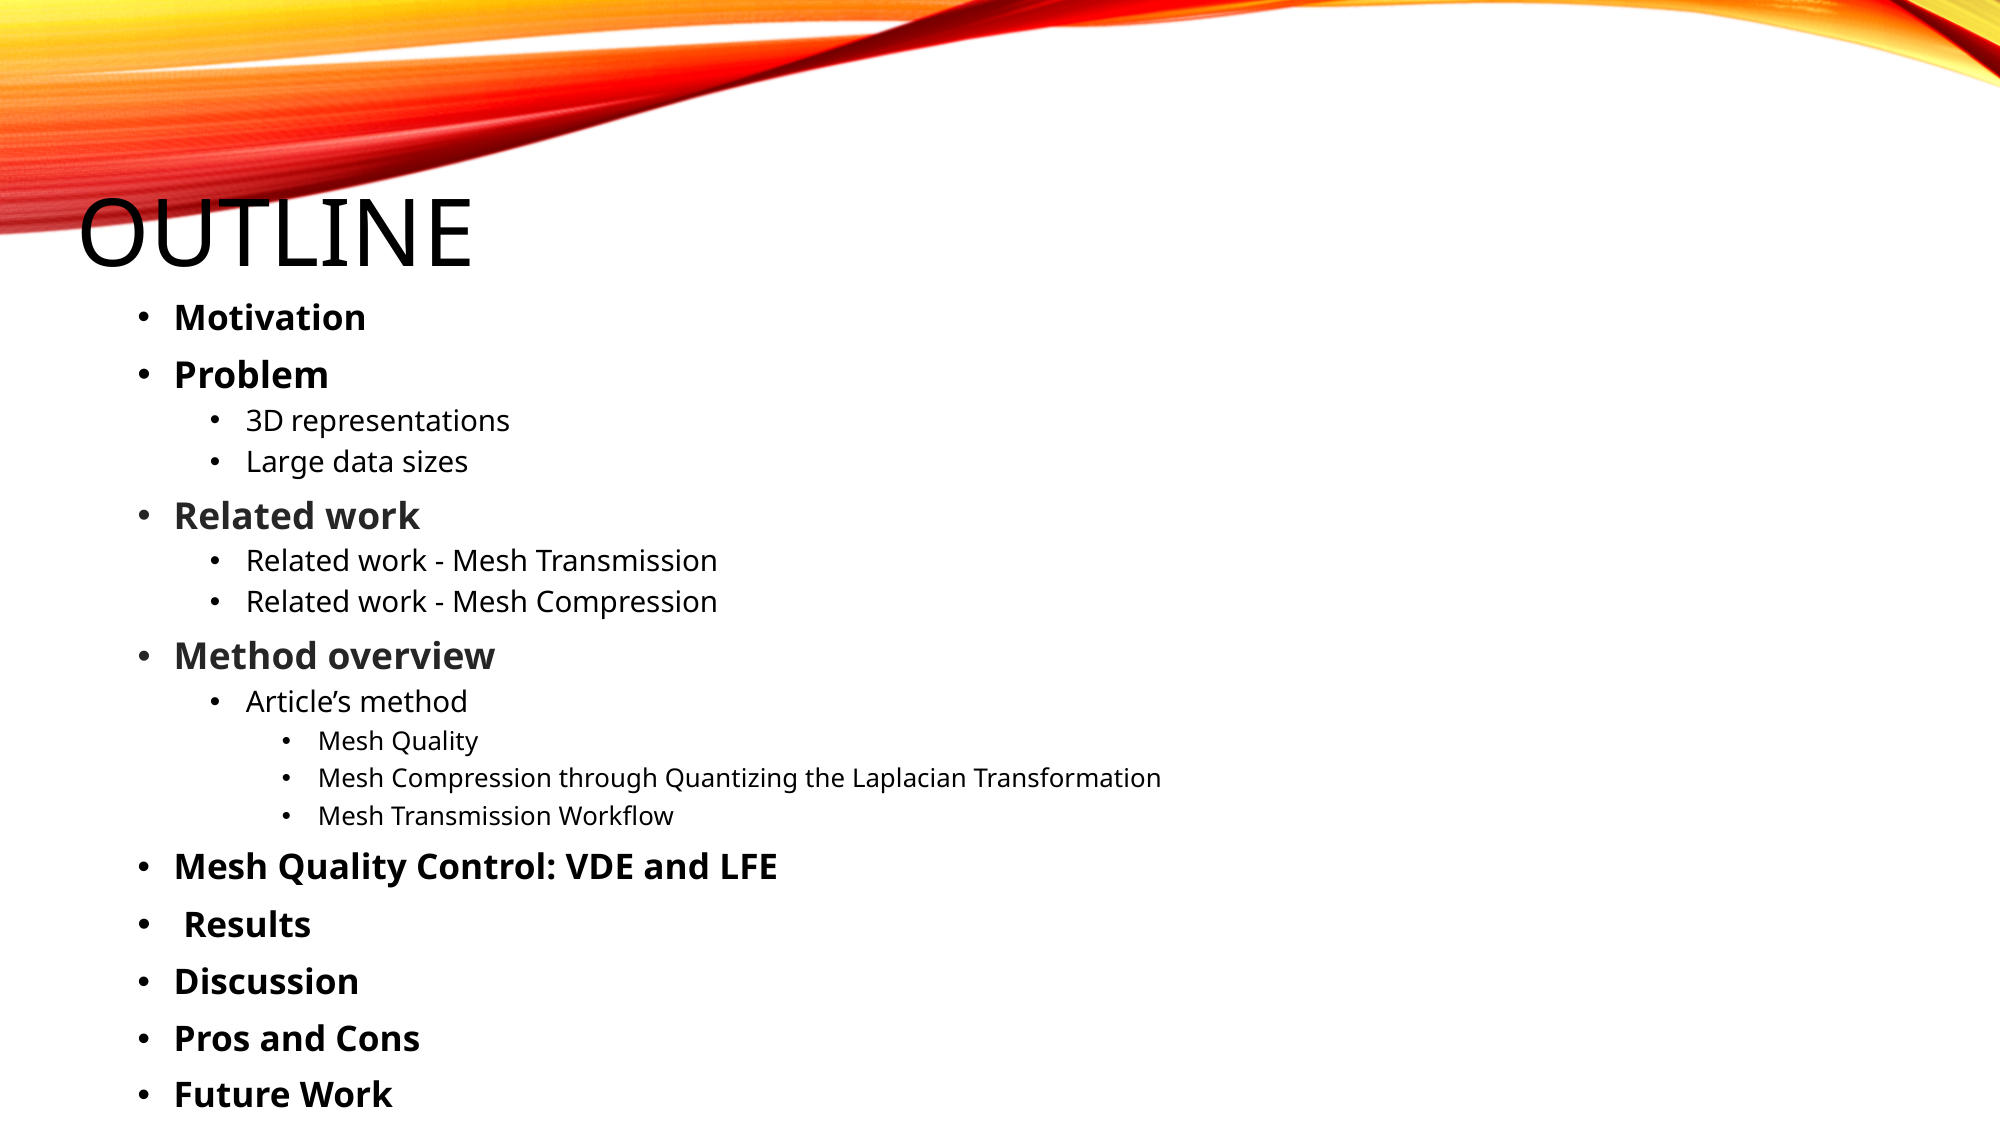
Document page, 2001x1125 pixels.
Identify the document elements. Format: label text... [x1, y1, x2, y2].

picture [0, 0, 2000, 237]
title Outline [61, 156, 1797, 316]
list Motivation Problem 3D representations Large data sizes Related work Related work - Mesh Transmission Related work - Mesh Compression Method overview Article’s method Mesh Quality Mesh Compression through Quantizing the Laplacian Transformation Mesh Transmission Workflow Mesh Quality Control: VDE and LFE Results Discussion Pros and Cons Future Work [122, 292, 1335, 1125]
